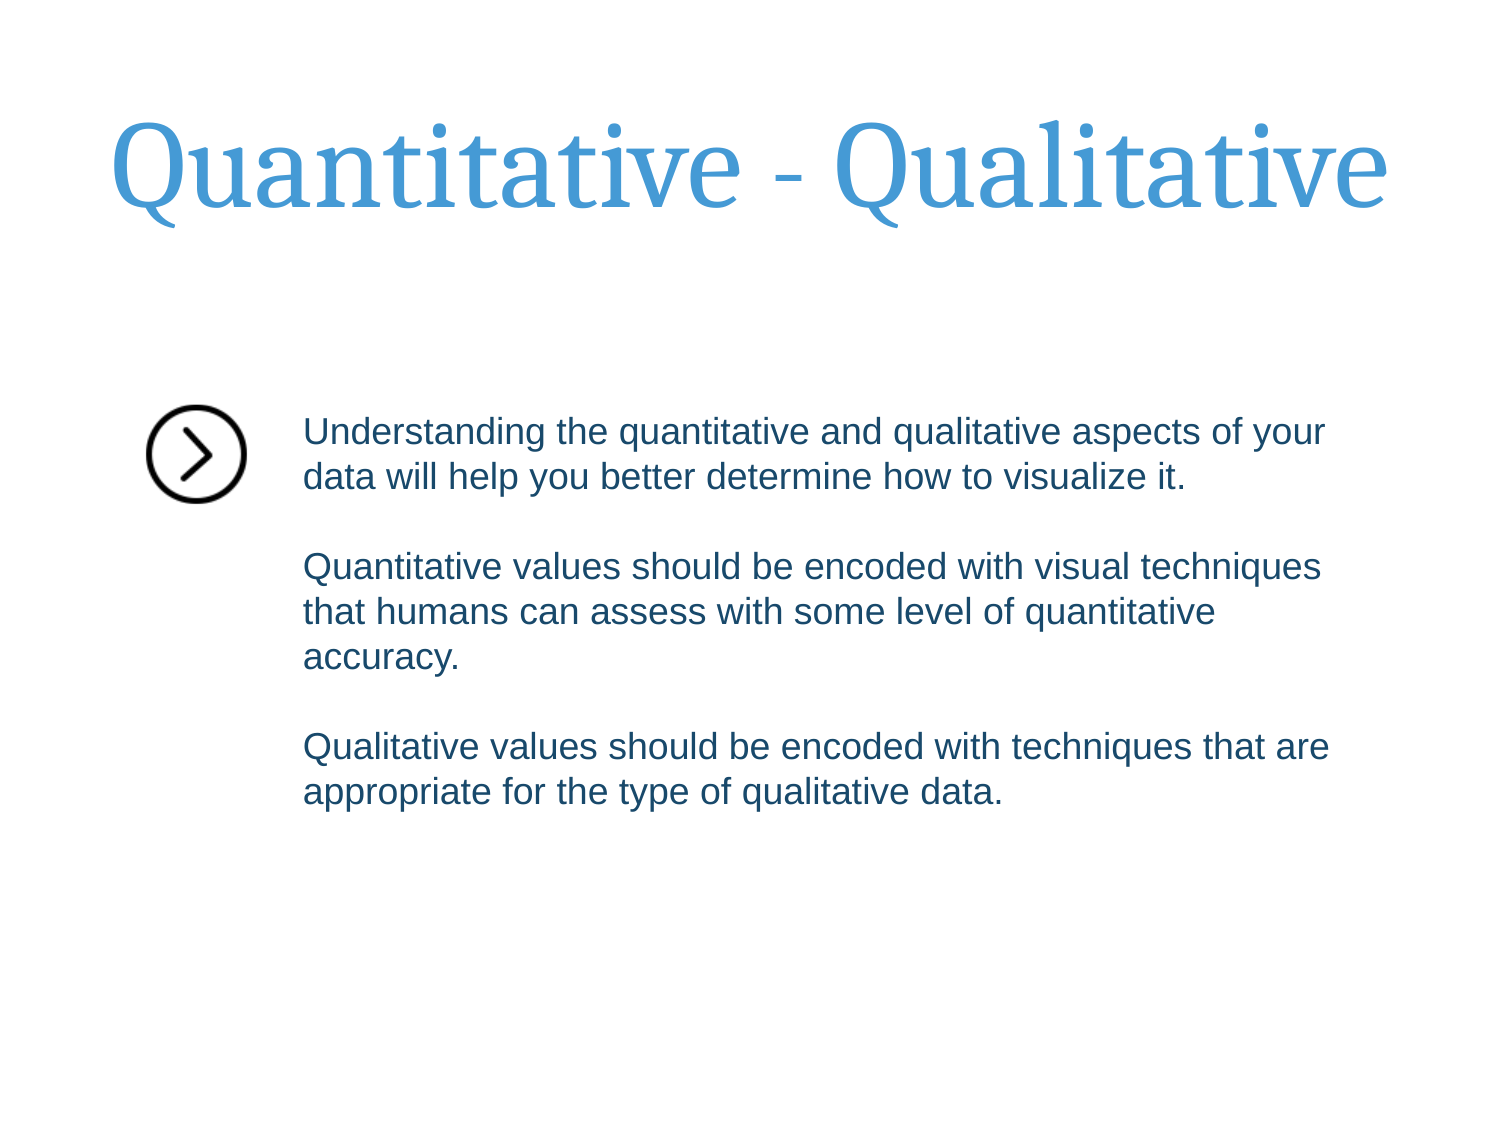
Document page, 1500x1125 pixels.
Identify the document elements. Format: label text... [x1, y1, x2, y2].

text_box Quantitative - Qualitative [1, 0, 1500, 240]
text_box Understanding the quantitative and qualitative aspects of your data will help you better determine how to visualize it. Quantitative values should be encoded with visual techniques that humans can assess with some level of quantitative accuracy. Qualitative values should be encoded with techniques that are appropriate for the type of qualitative data. [288, 399, 1368, 820]
picture [122, 379, 273, 530]
